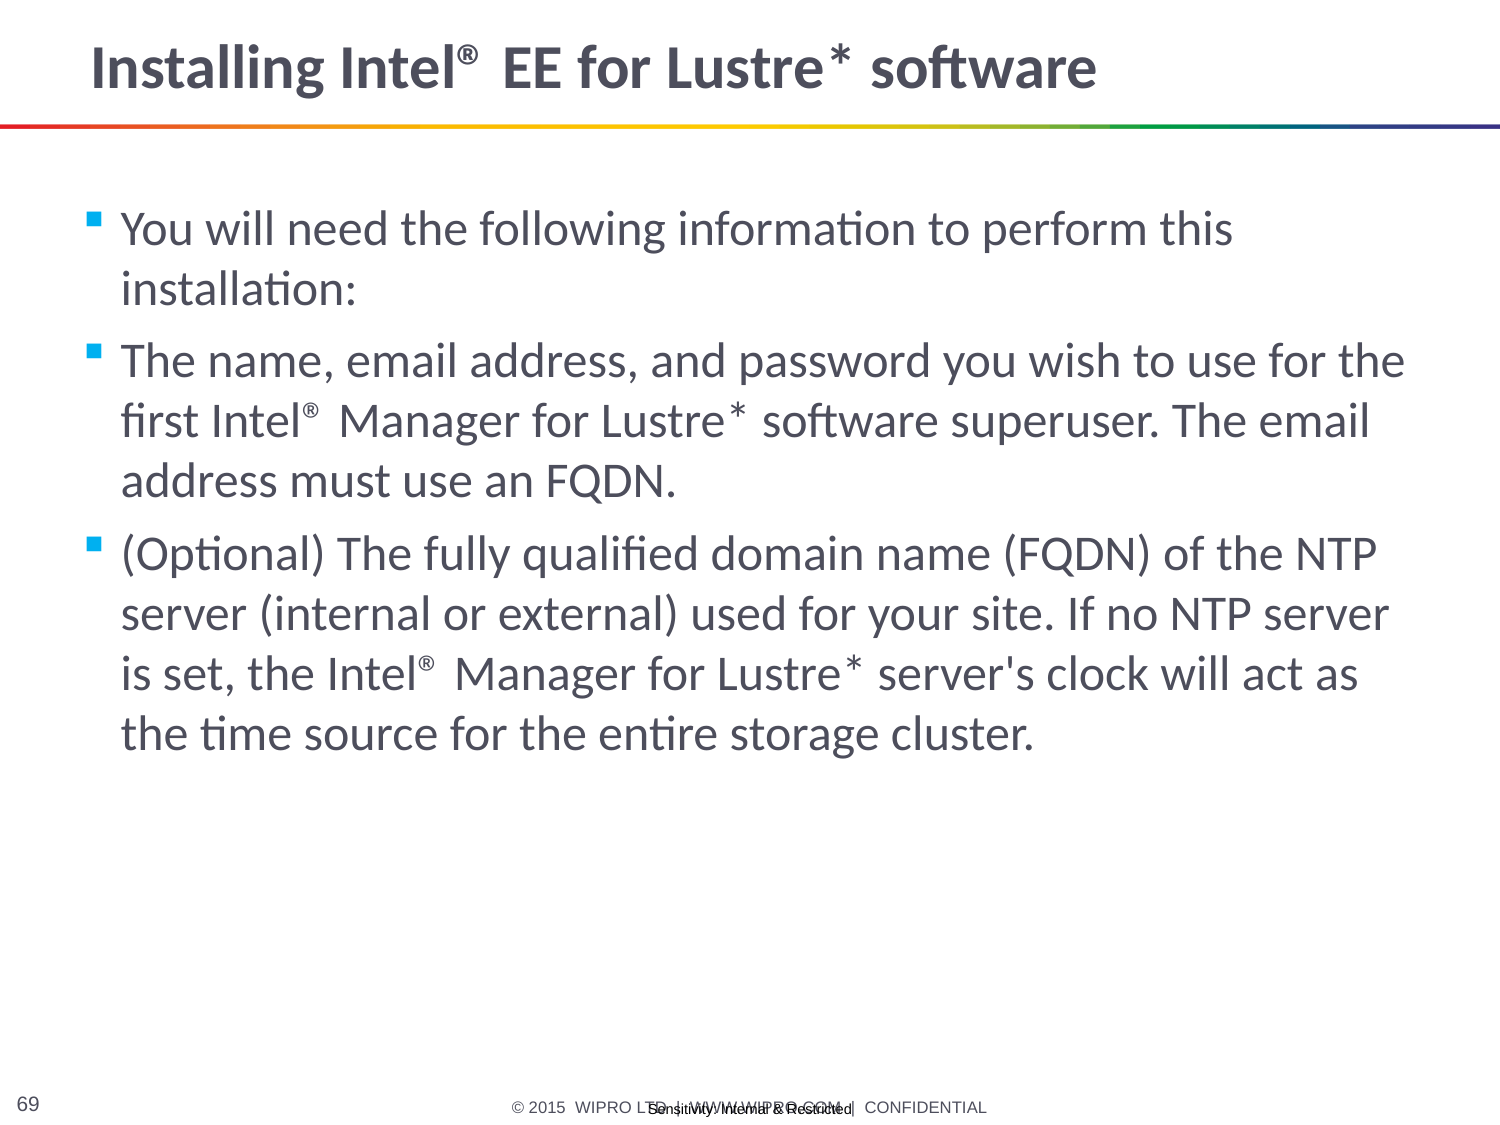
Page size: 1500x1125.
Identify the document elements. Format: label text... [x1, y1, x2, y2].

list You will need the following information to perform this installation: The name, email address, and password you wish to use for the first Intel® Manager for Lustre* software superuser. The email address must use an FQDN. (Optional) The fully qualified domain name (FQDN) of the NTP server (internal or external) used for your site. If no NTP server is set, the Intel® Manager for Lustre* server's clock will act as the time source for the entire storage cluster. [75, 187, 1425, 1033]
title Installing Intel® EE for Lustre* software [74, 0, 1426, 185]
